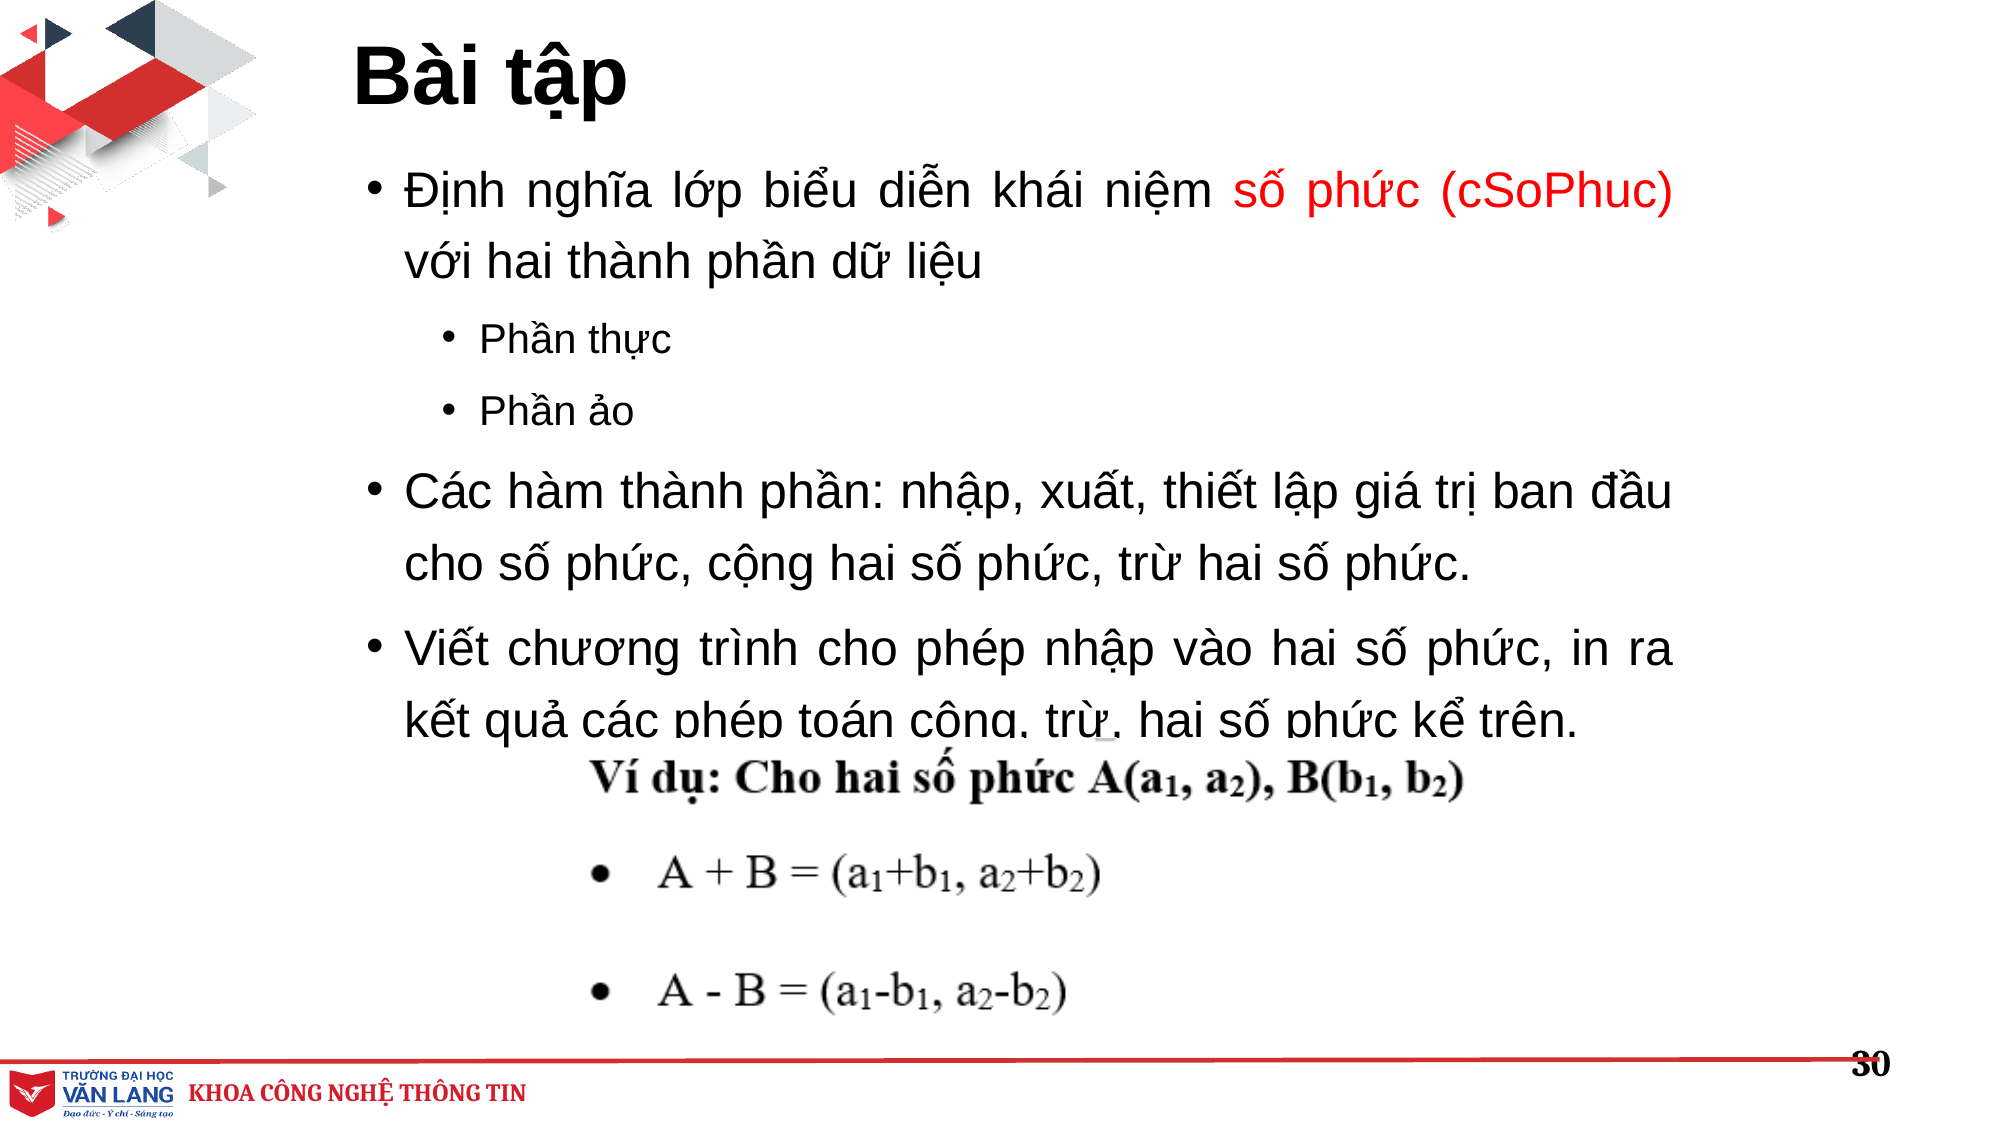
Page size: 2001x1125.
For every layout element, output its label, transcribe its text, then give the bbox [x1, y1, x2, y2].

picture [582, 738, 1506, 1046]
picture [8, 1069, 173, 1118]
list Định nghĩa lớp biểu diễn khái niệm số phức (cSoPhuc) với hai thành phần dữ liệu Phần thực Phần ảo Các hàm thành phần: nhập, xuất, thiết lập giá trị ban đầu cho số phức, cộng hai số phức, trừ hai số phức. Viết chương trình cho phép nhập vào hai số phức, in ra kết quả các phép toán cộng, trừ, hai số phức kể trên. [351, 137, 1690, 1063]
title Bài tập [337, 24, 1750, 138]
picture [0, 0, 256, 233]
